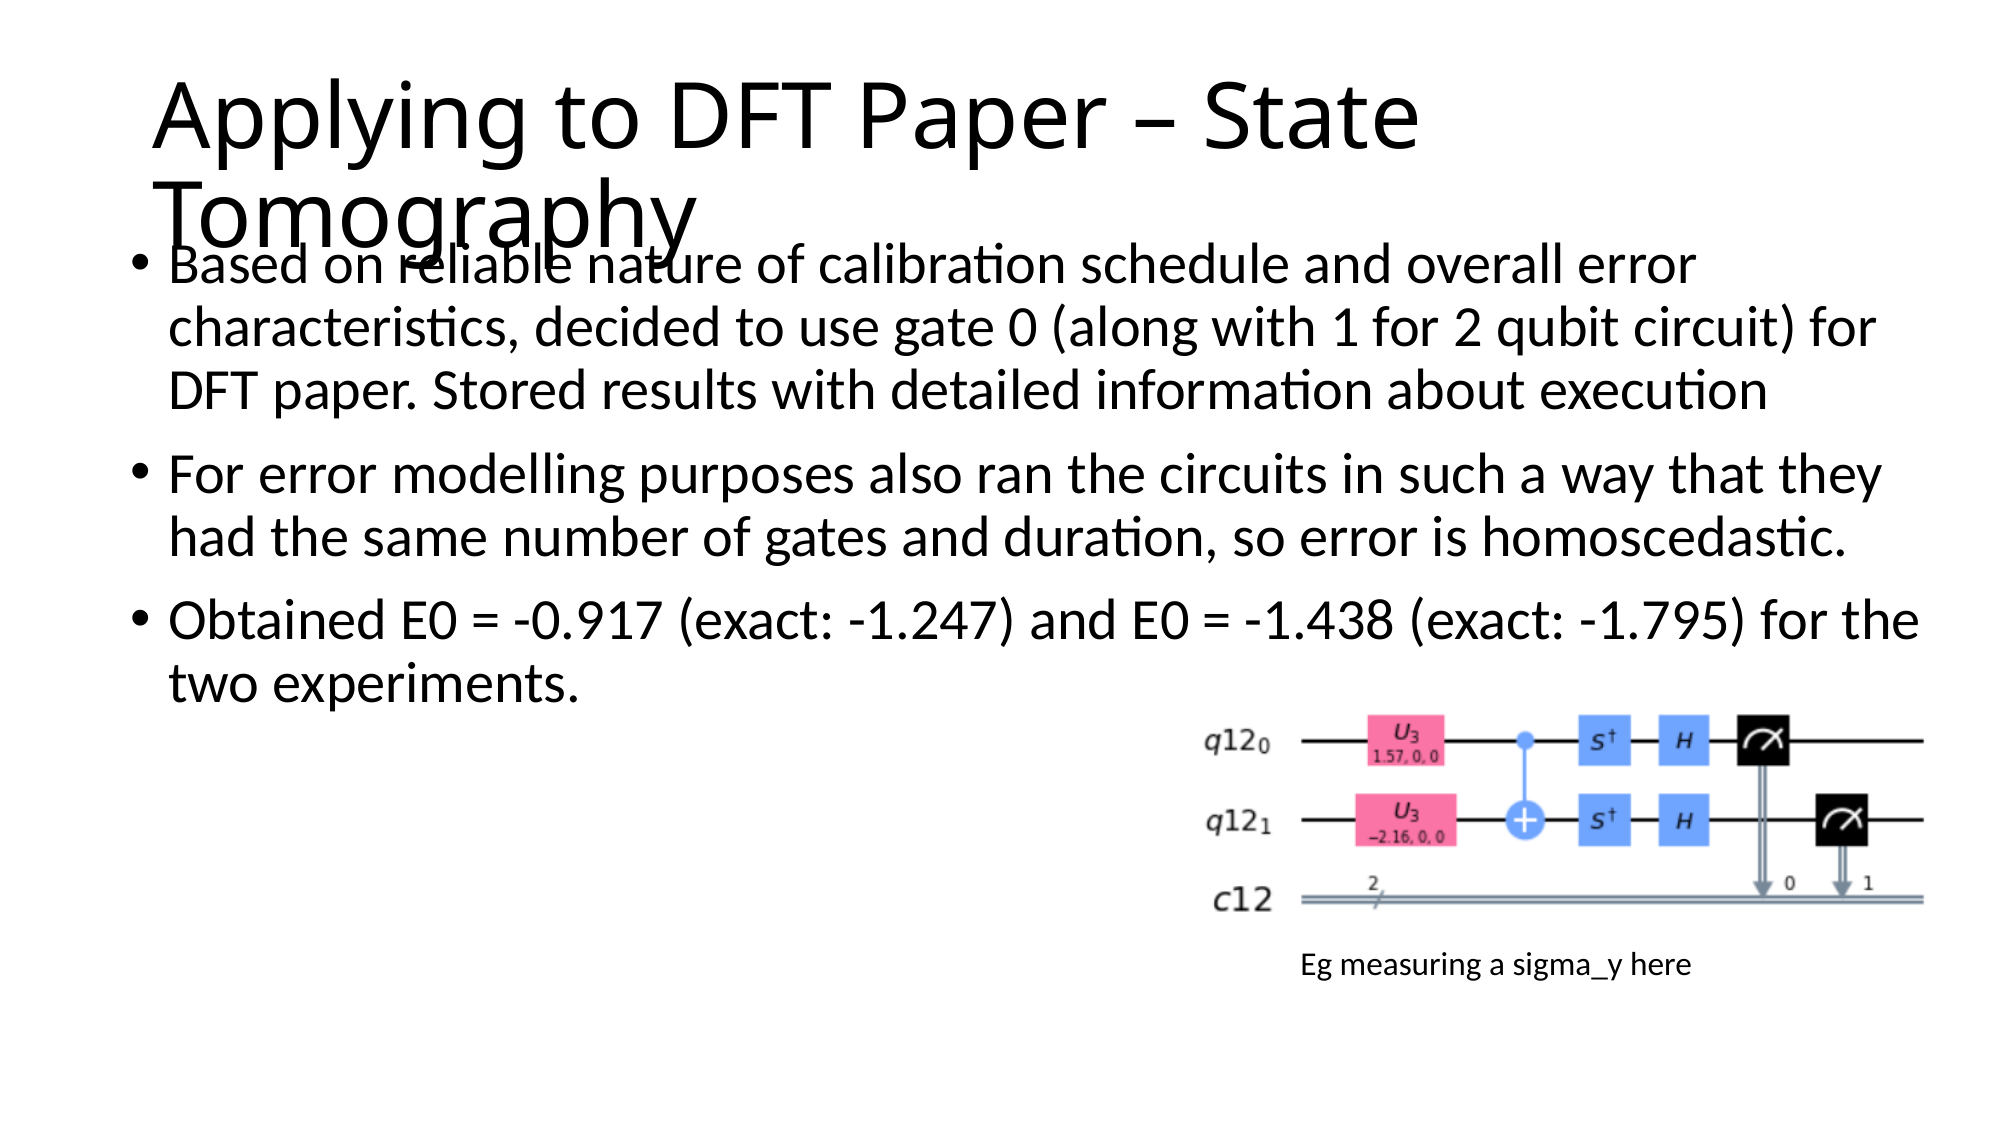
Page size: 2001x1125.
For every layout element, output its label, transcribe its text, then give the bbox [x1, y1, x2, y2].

list Based on reliable nature of calibration schedule and overall error characteristics, decided to use gate 0 (along with 1 for 2 qubit circuit) for DFT paper. Stored results with detailed information about execution For error modelling purposes also ran the circuits in such a way that they had the same number of gates and duration, so error is homoscedastic. Obtained E0 = -0.917 (exact: -1.247) and E0 = -1.438 (exact: -1.795) for the two experiments. [115, 225, 1953, 940]
picture [1181, 697, 1964, 940]
text_box Eg measuring a sigma_y here [1285, 939, 2000, 1024]
title Applying to DFT Paper – State Tomography [137, 59, 1863, 225]
